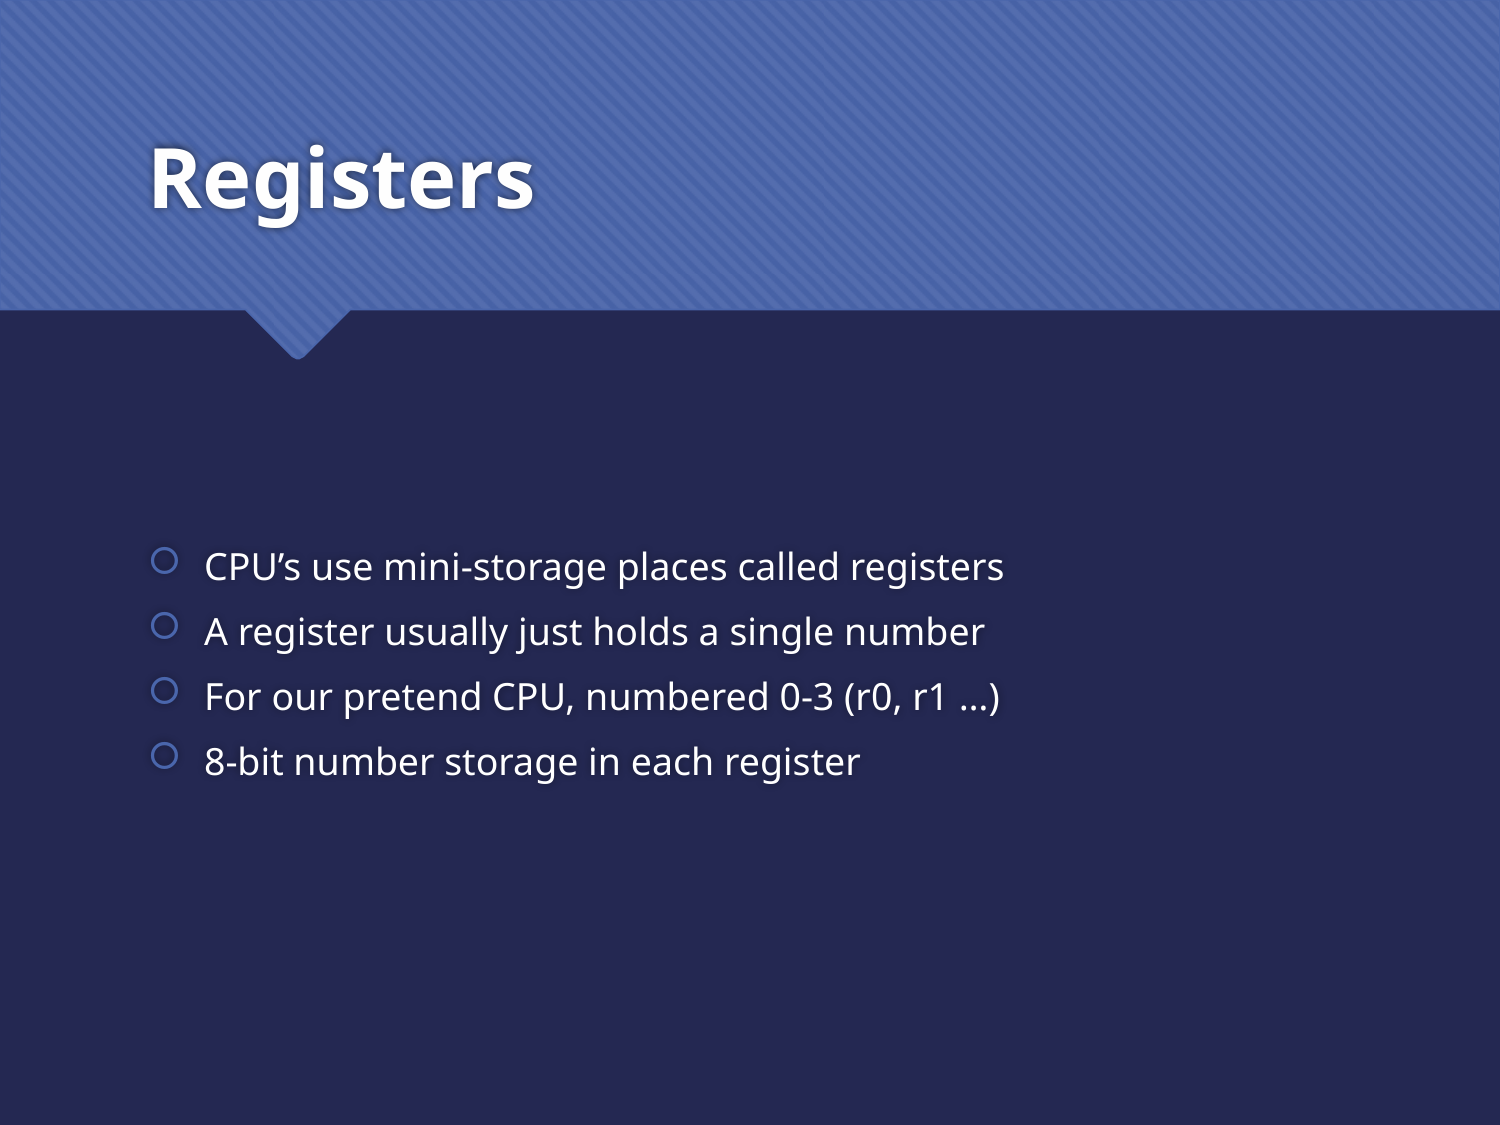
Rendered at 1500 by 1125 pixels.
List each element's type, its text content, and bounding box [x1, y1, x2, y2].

title Registers [132, 73, 1368, 233]
list CPU’s use mini-storage places called registers A register usually just holds a single number For our pretend CPU, numbered 0-3 (r0, r1 …) 8-bit number storage in each register [132, 364, 1368, 962]
